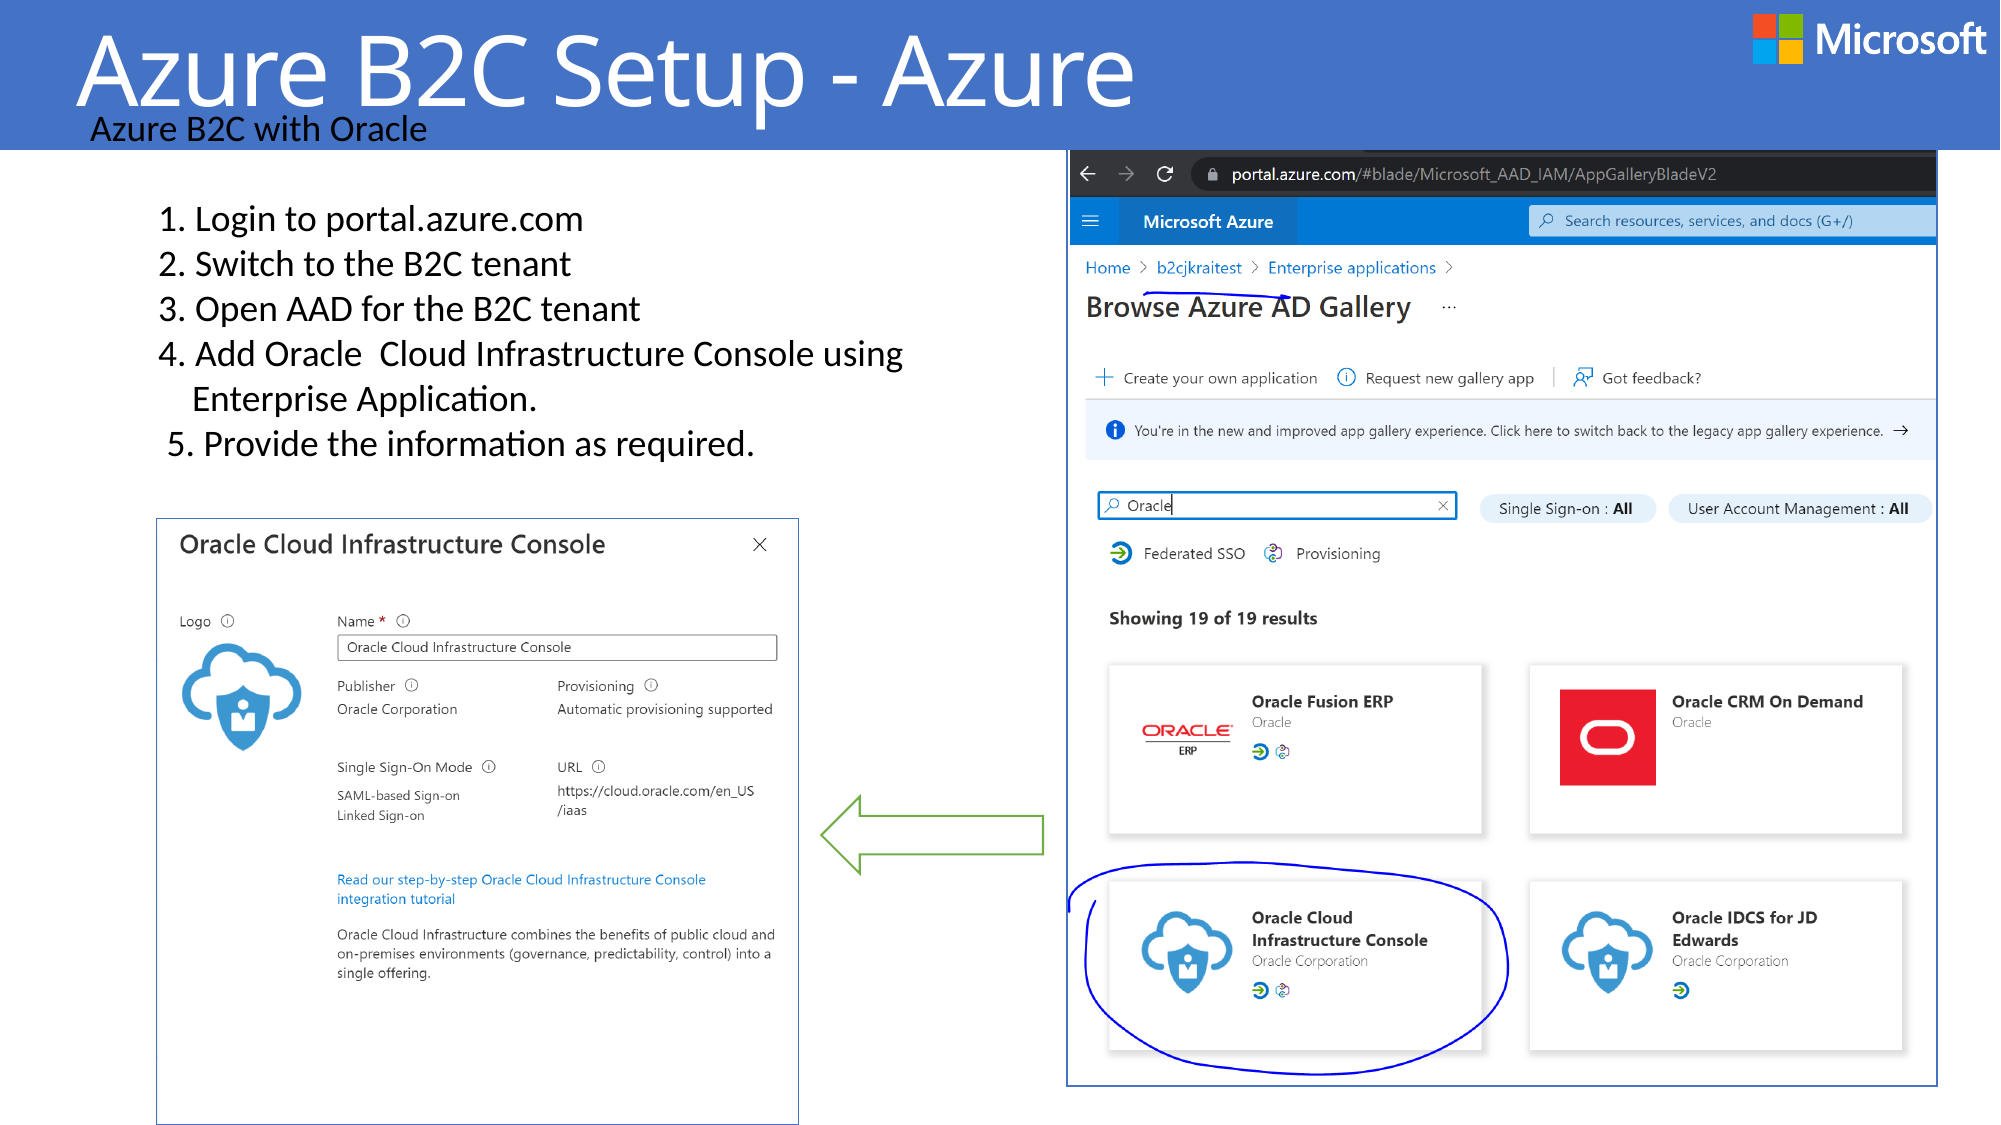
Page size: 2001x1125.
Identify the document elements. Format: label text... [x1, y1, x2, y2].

title Azure B2C Setup - Azure [36, 0, 2000, 150]
picture [1067, 149, 1936, 1085]
picture [156, 518, 799, 1125]
text_box Azure B2C with Oracle 1. Login to portal.azure.com 2. Switch to the B2C tenant 3. Open AAD for the B2C tenant 4. Add Oracle Cloud Infrastructure Console using Enterprise Application. 5. Provide the information as required. [75, 96, 1828, 517]
text_box [819, 794, 1045, 877]
